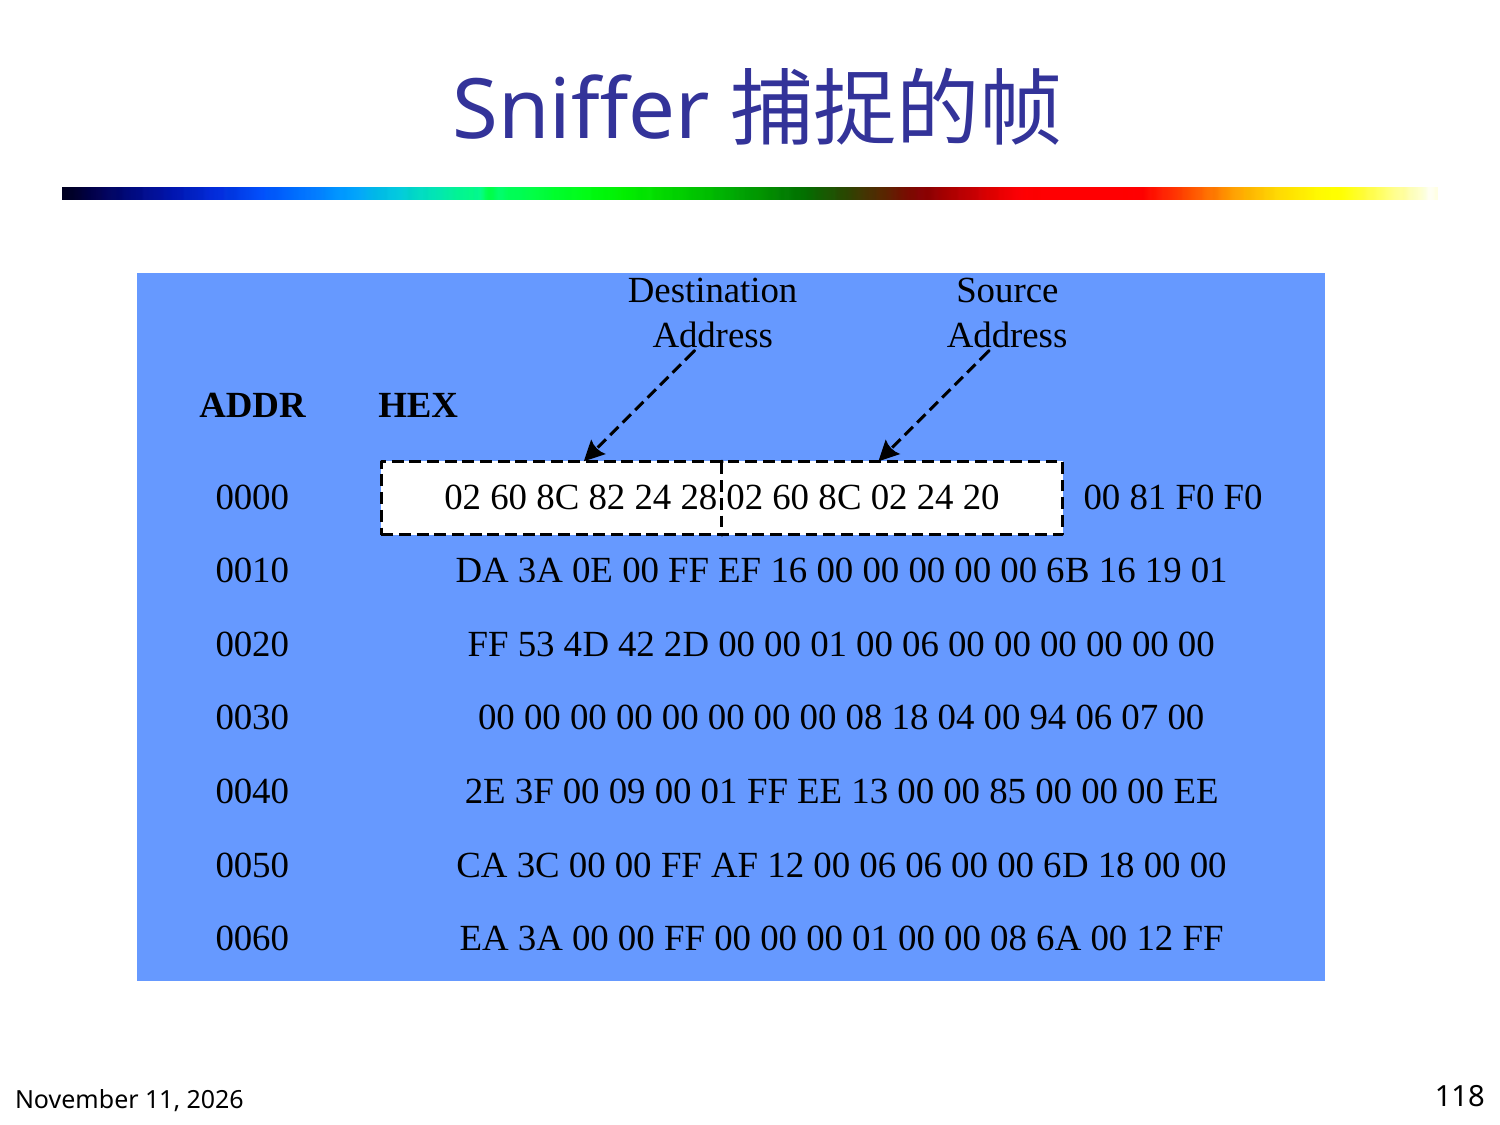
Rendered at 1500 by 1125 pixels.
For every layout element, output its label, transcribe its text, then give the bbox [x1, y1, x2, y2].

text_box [137, 272, 1326, 982]
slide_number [0, 1049, 313, 1125]
slide_number 118 [1187, 1049, 1500, 1125]
picture [62, 187, 355, 200]
title Sniffer捕捉的帧 [124, 37, 1392, 163]
picture [382, 187, 1438, 200]
